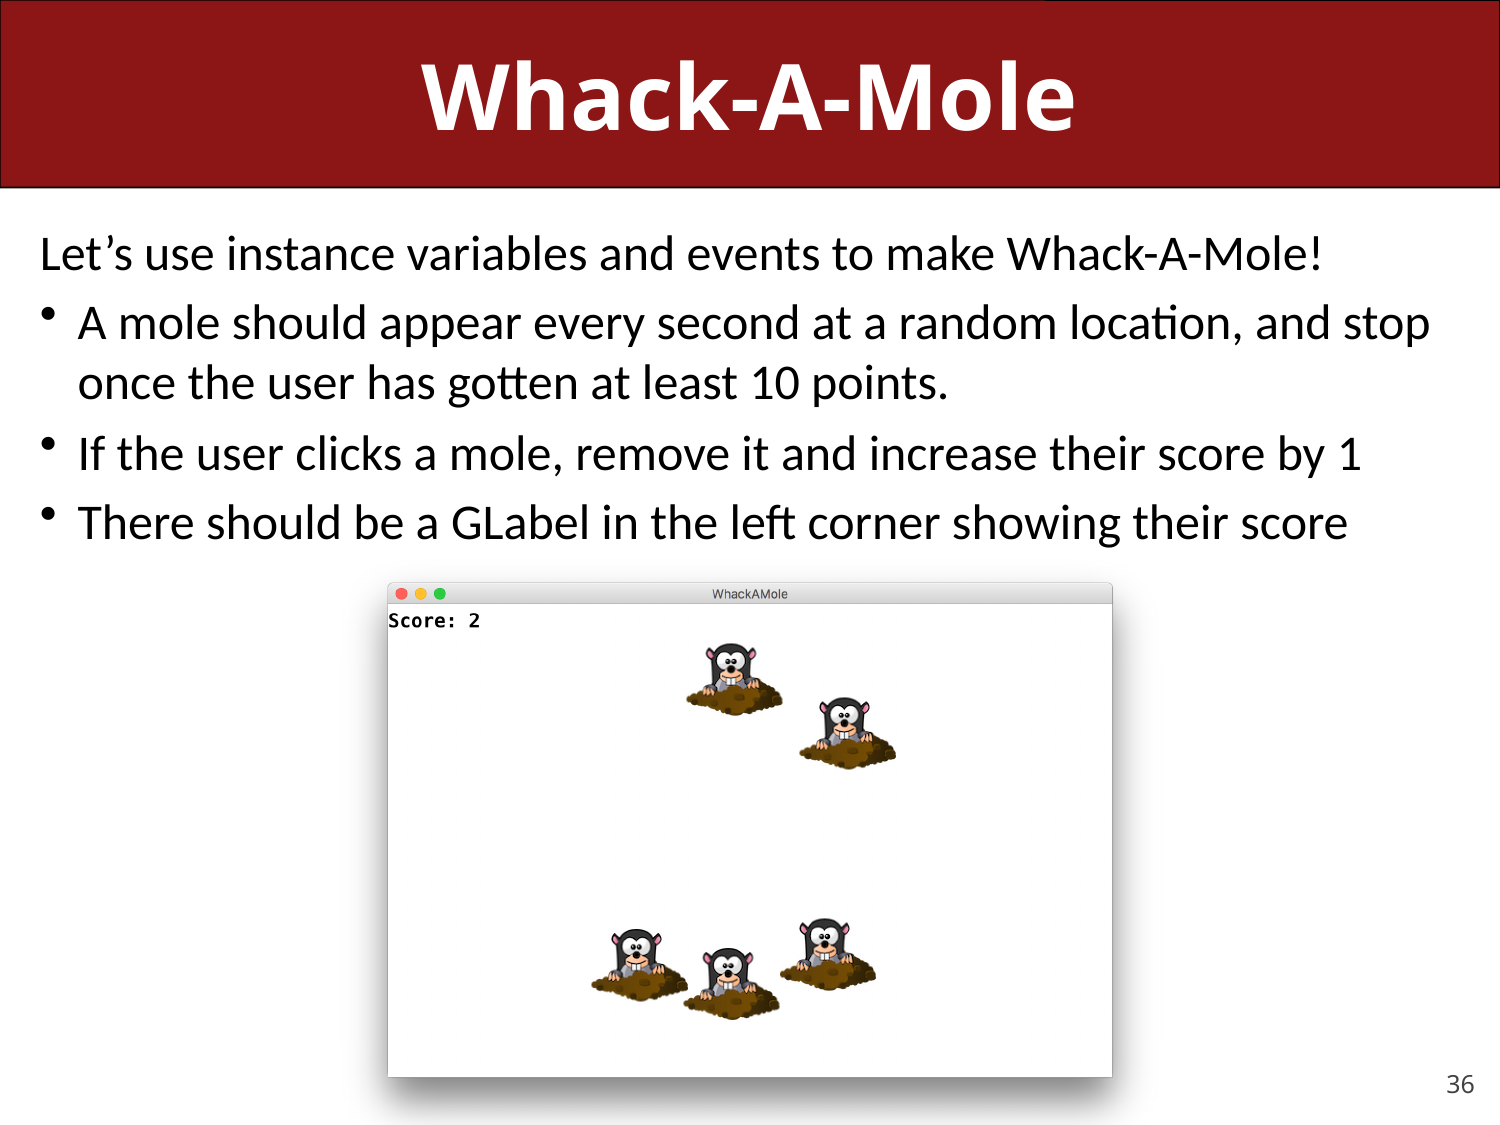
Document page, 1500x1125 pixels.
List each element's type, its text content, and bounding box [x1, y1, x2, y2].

list Let’s use instance variables and events to make Whack-A-Mole! A mole should appear every second at a random location, and stop once the user has gotten at least 10 points. If the user clicks a mole, remove it and increase their score by 1 There should be a GLabel in the left corner showing their score [24, 212, 1475, 1063]
picture [334, 552, 1166, 1125]
title Whack-A-Mole [75, 0, 1425, 188]
